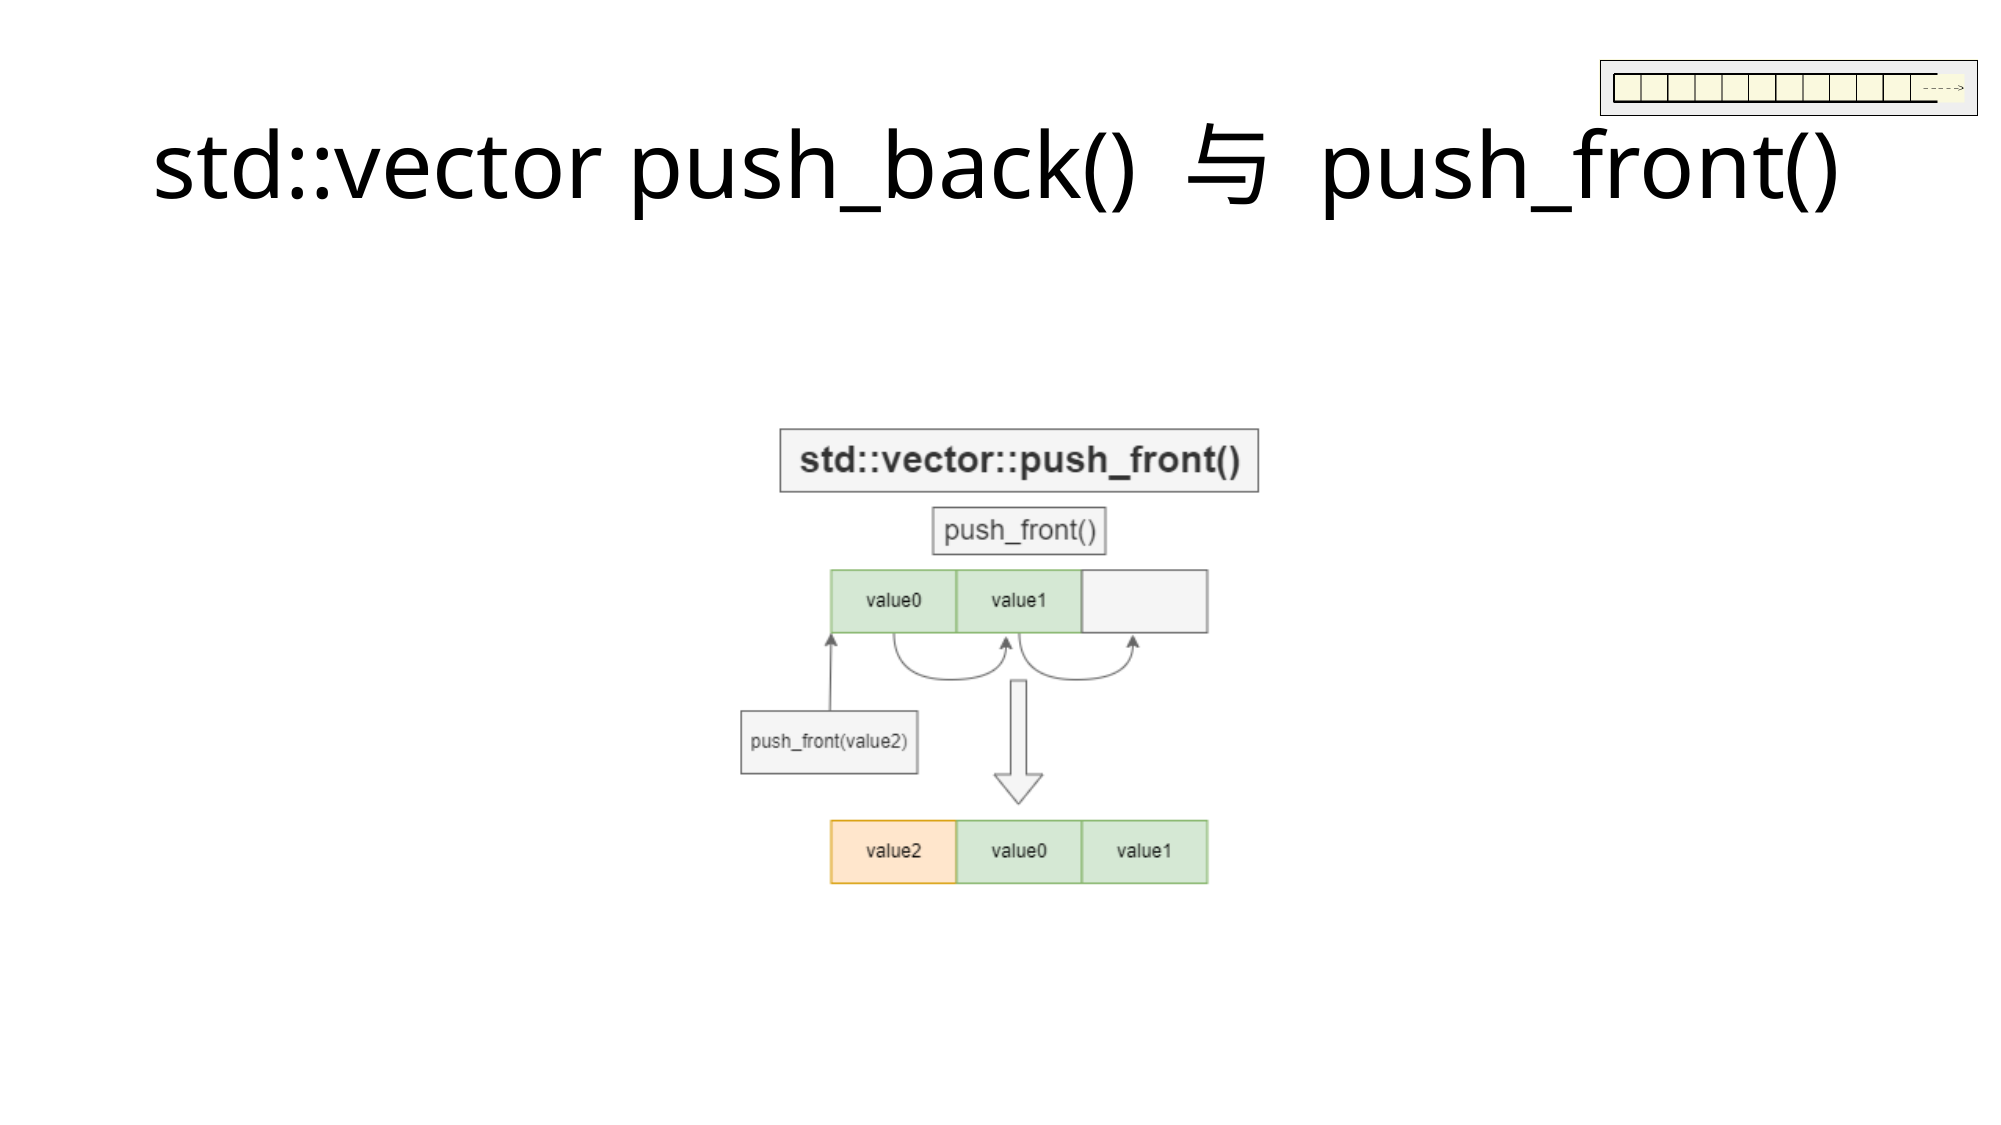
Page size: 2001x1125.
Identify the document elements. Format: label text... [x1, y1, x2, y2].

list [725, 413, 1275, 900]
title std::vector push_back() 与 push_front() [137, 59, 1863, 278]
picture [1599, 59, 1978, 116]
